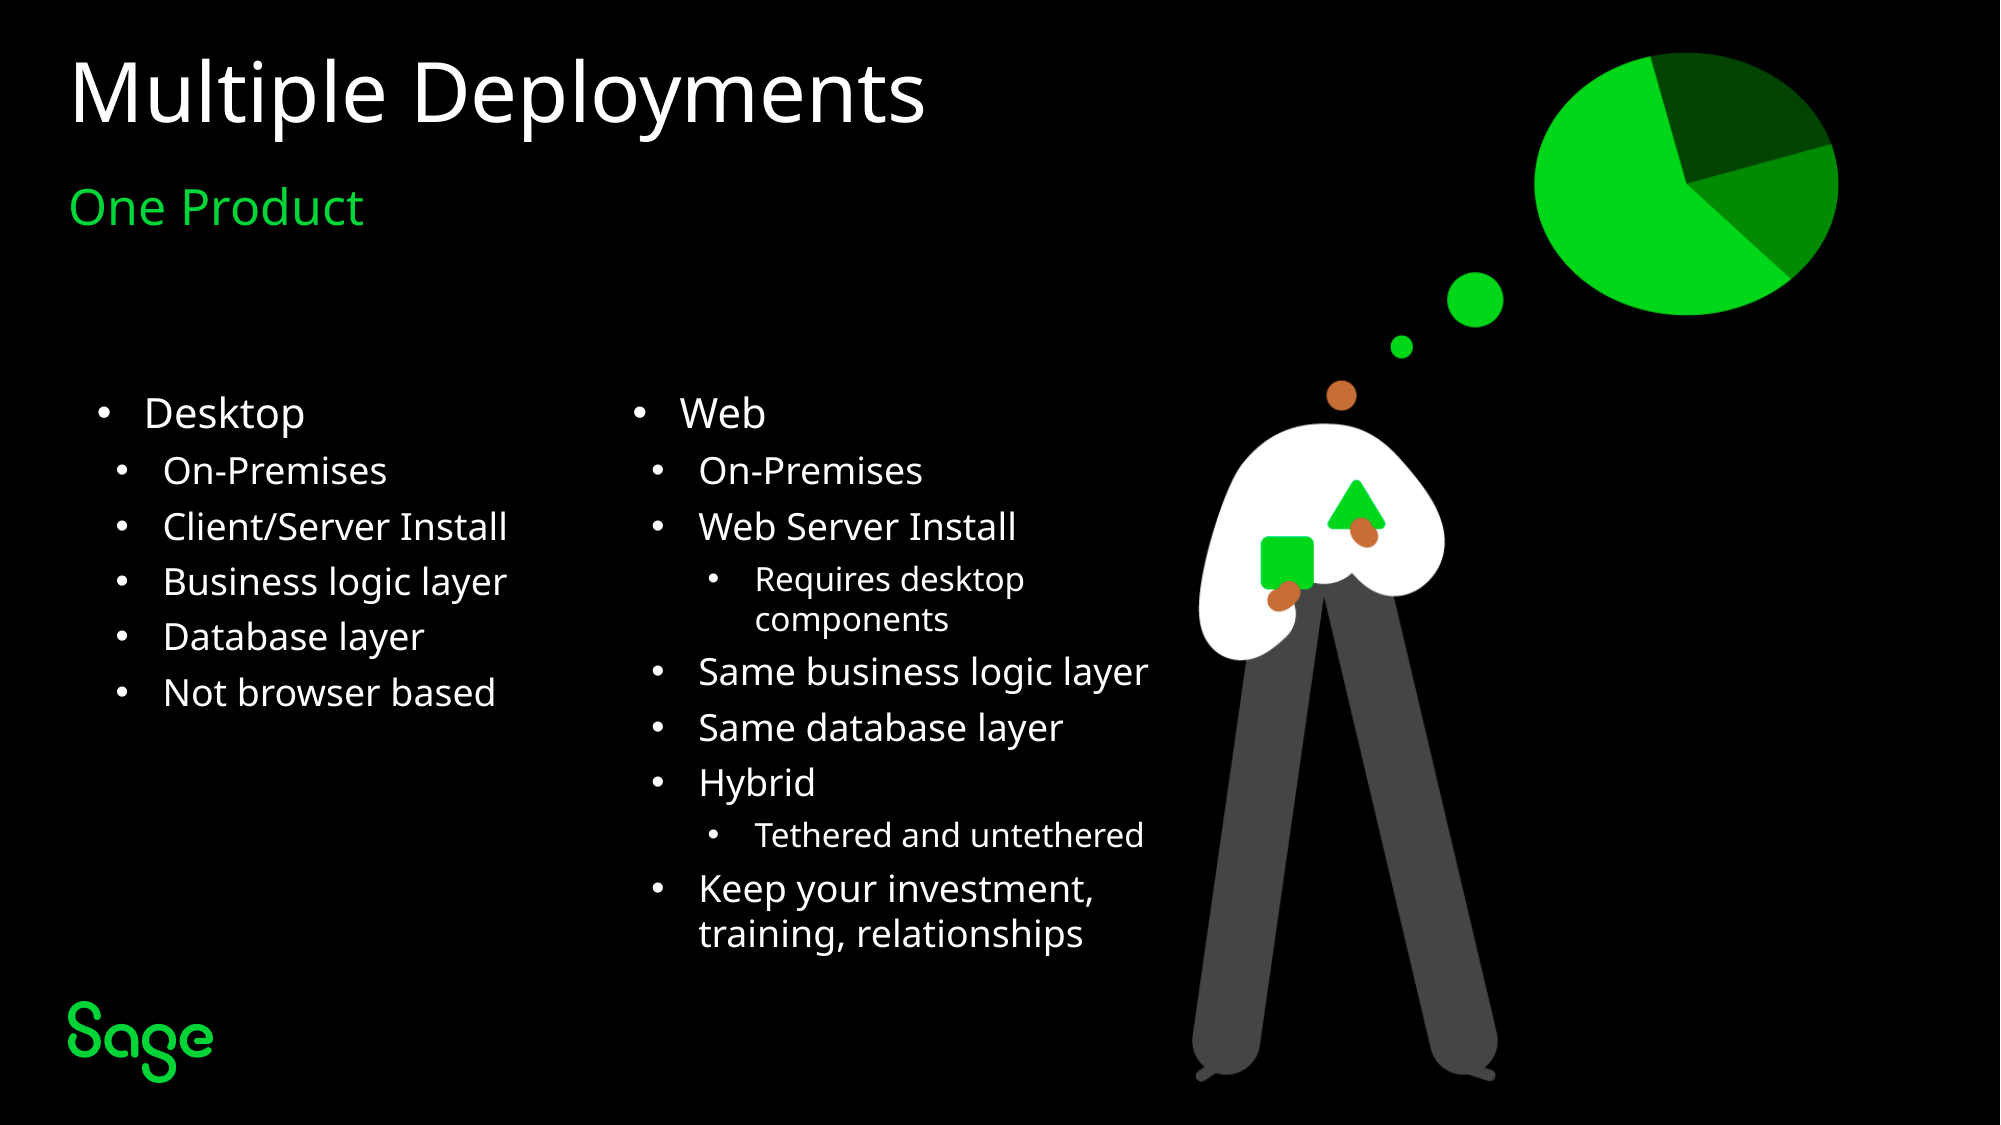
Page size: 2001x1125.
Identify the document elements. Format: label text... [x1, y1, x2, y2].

text_box Web On-Premises Web Server Install Requires desktop components Same business logic layer Same database layer Hybrid Tethered and untethered Keep your investment, training, relationships [618, 379, 1203, 810]
picture [1145, 5, 1873, 1125]
subtitle One Product [68, 168, 696, 372]
title Multiple Deployments [68, 50, 1153, 149]
text_box Desktop On-Premises Client/Server Install Business logic layer Database layer Not browser based [82, 379, 618, 810]
picture [68, 1001, 213, 1083]
